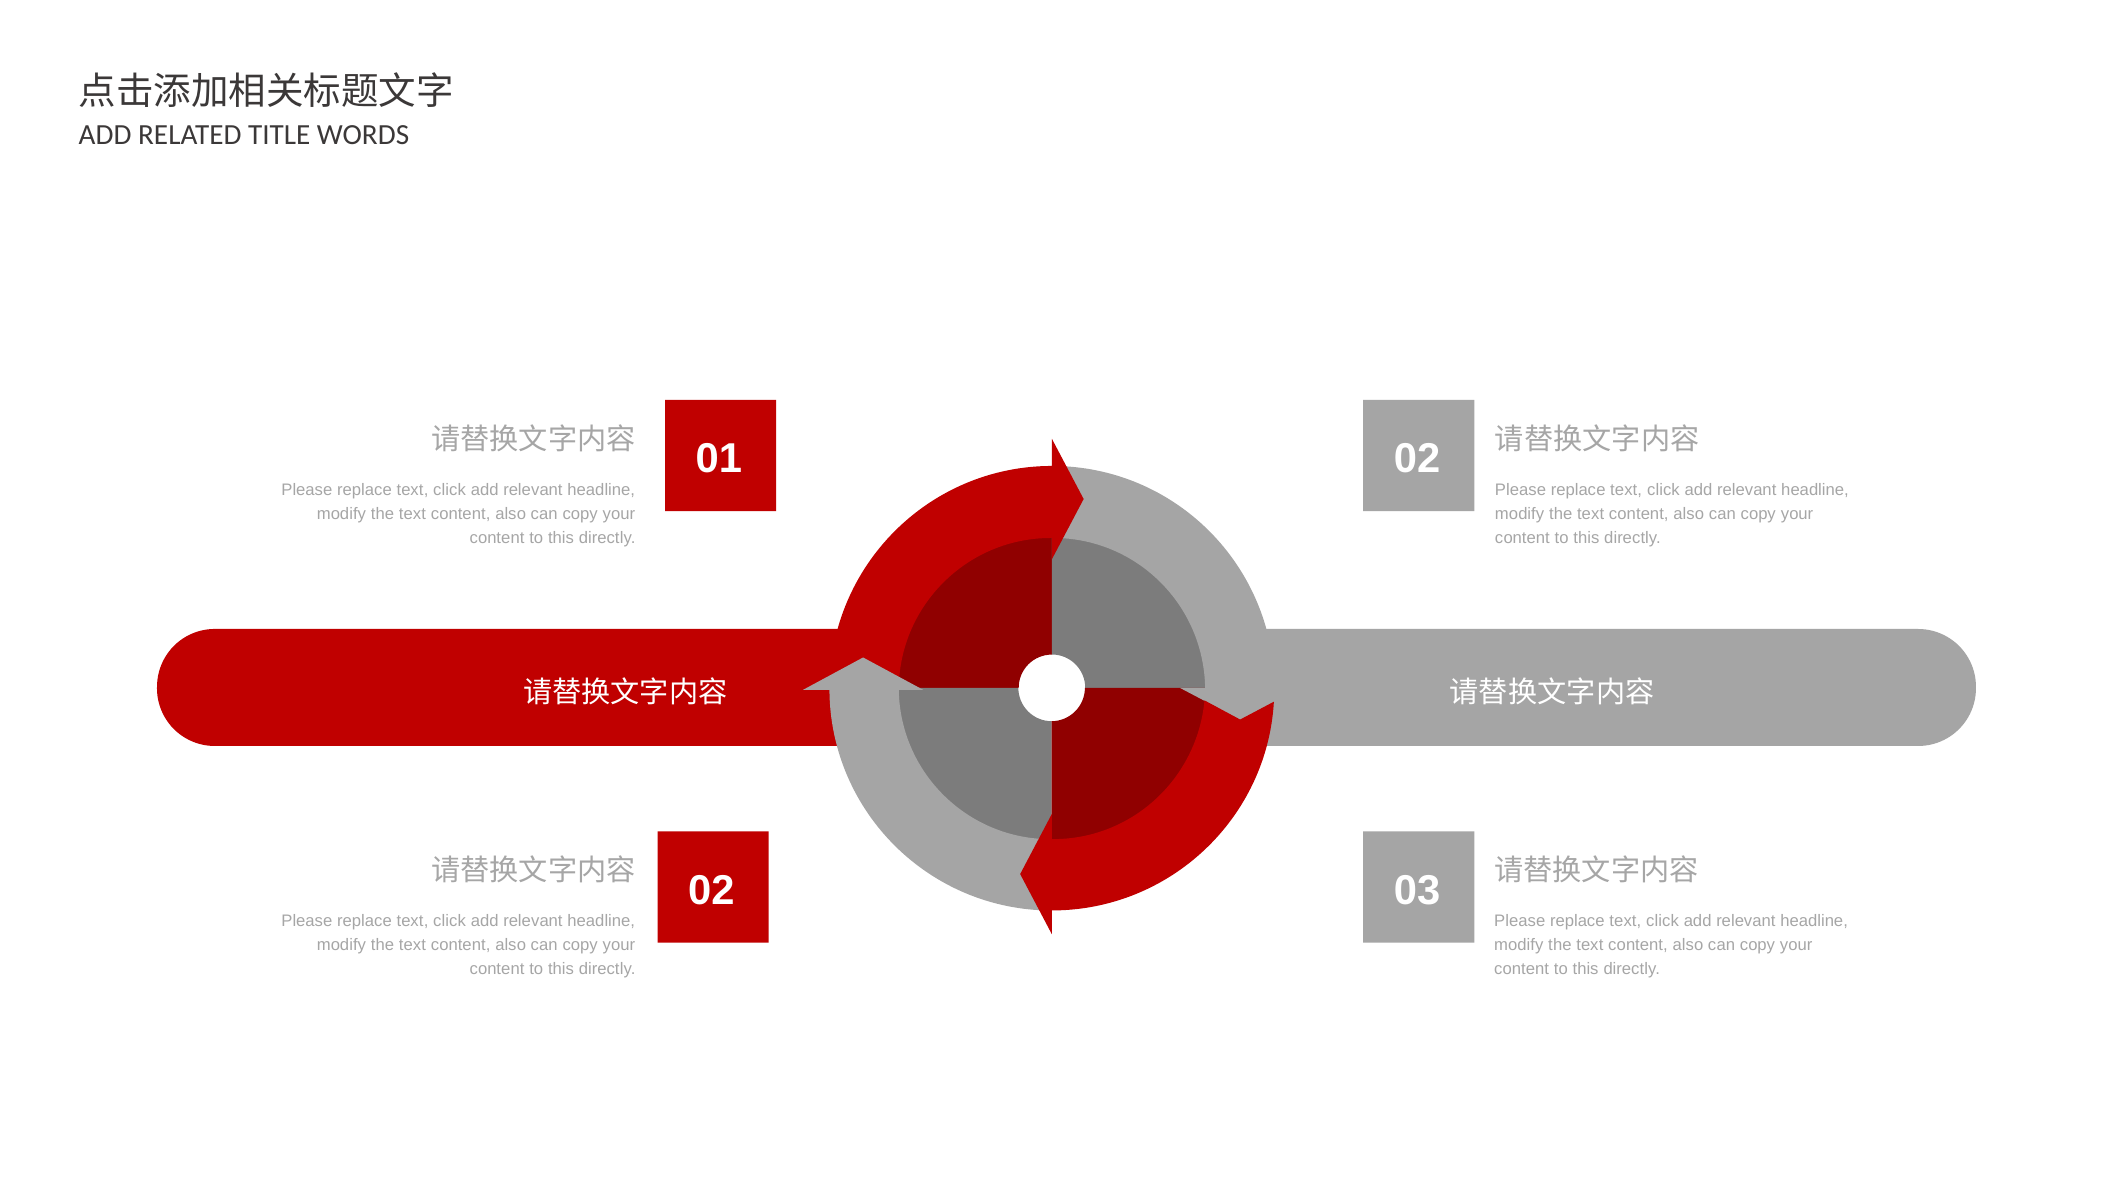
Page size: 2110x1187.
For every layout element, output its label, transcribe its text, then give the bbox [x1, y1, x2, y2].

text_box [1051, 687, 1204, 839]
text_box 请替换文字内容 [490, 668, 761, 707]
text_box [664, 399, 777, 512]
text_box Please replace text, click add relevant headline, modify the text content, also can copy your content to this directly. [267, 474, 636, 575]
text_box [1362, 399, 1475, 512]
text_box 02 [666, 845, 757, 920]
text_box 02 [1372, 413, 1462, 489]
text_box [1051, 539, 1205, 687]
text_box 请替换文字内容 [381, 839, 636, 892]
text_box [1267, 628, 1976, 746]
text_box [899, 687, 1051, 838]
text_box ADD RELATED TITLE WORDS [62, 107, 426, 159]
text_box [1064, 466, 1301, 719]
text_box Please replace text, click add relevant headline, modify the text content, also can copy your content to this directly. [1494, 906, 1857, 1007]
text_box 点击添加相关标题文字 [62, 59, 470, 121]
text_box Please replace text, click add relevant headline, modify the text content, also can copy your content to this directly. [1495, 474, 1858, 575]
text_box [829, 438, 1084, 676]
text_box 请替换文字内容 [1494, 839, 1764, 892]
text_box [803, 657, 1039, 911]
text_box 请替换文字内容 [1417, 668, 1688, 707]
text_box 03 [1372, 845, 1462, 920]
text_box [1020, 700, 1274, 935]
text_box 01 [673, 413, 764, 489]
text_box [1362, 830, 1475, 944]
text_box [156, 628, 837, 746]
text_box 请替换文字内容 [1495, 408, 1765, 461]
text_box Please replace text, click add relevant headline, modify the text content, also can copy your content to this directly. [267, 906, 636, 1007]
text_box [900, 539, 1051, 687]
text_box [656, 830, 770, 944]
text_box 请替换文字内容 [381, 408, 636, 461]
